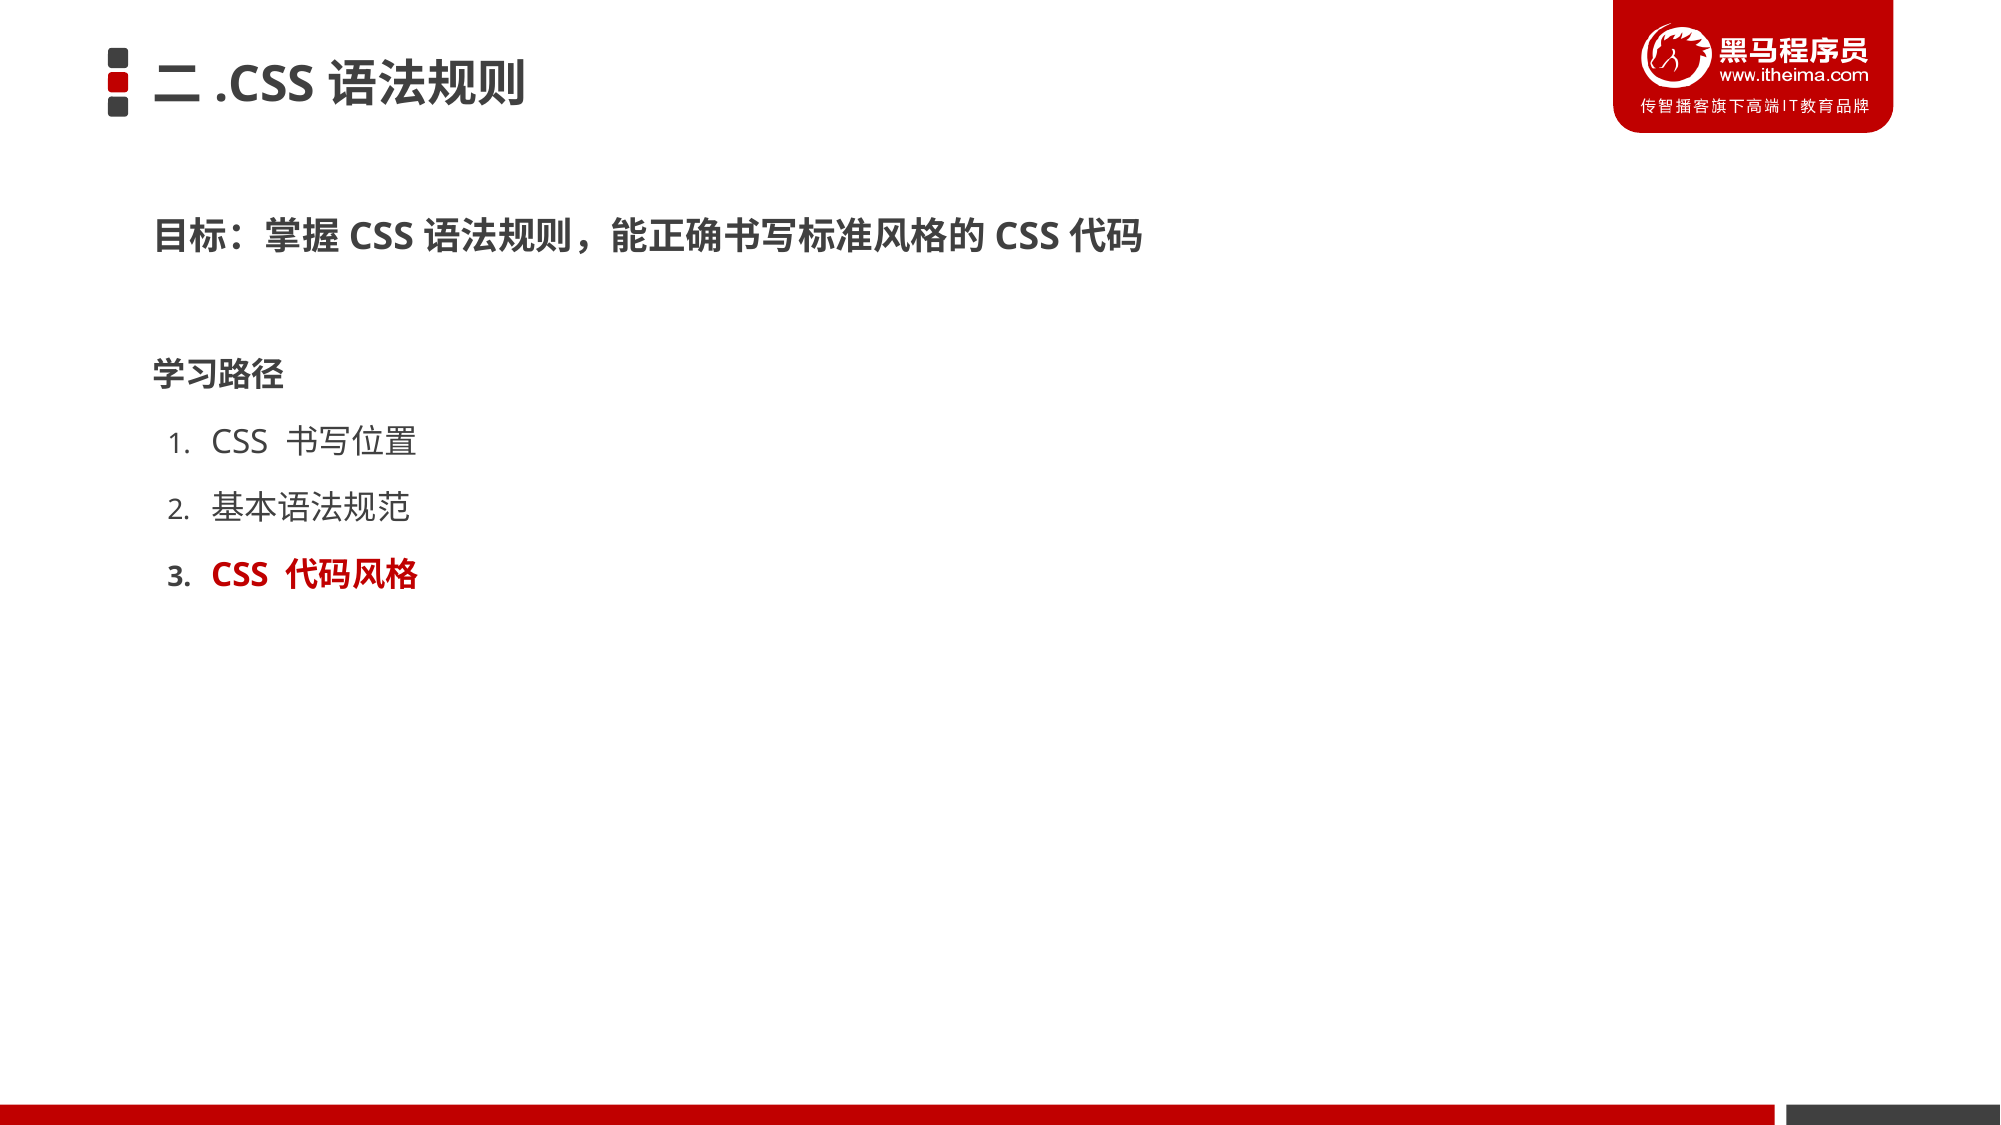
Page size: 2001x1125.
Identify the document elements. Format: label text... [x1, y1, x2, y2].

list 目标：掌握CSS语法规则，能正确书写标准风格的CSS代码 [137, 192, 1753, 277]
text_box 学习路径 CSS 书写位置 基本语法规范 CSS 代码风格 [137, 326, 1280, 689]
title 二.CSS语法规则 [137, 38, 1577, 124]
picture [1616, 11, 1894, 125]
